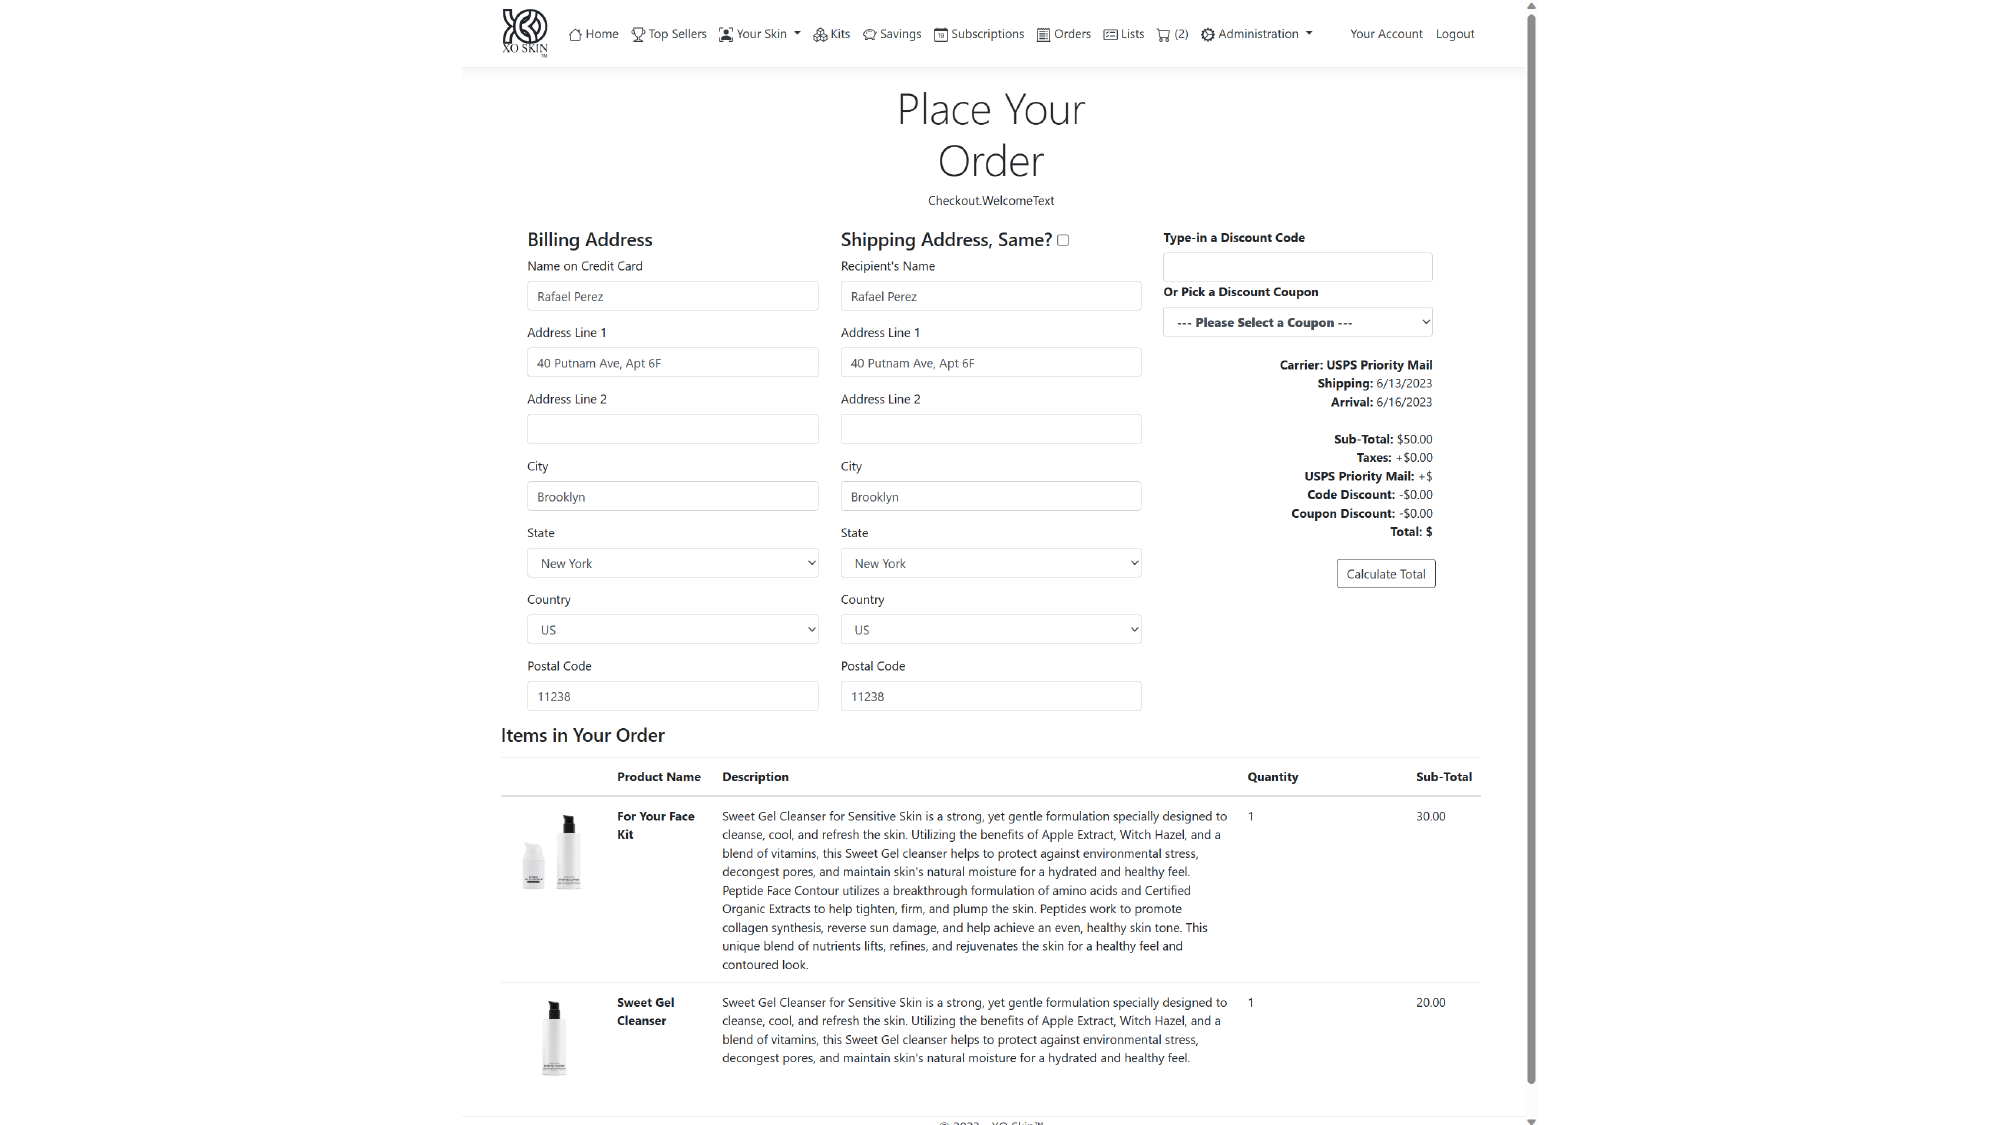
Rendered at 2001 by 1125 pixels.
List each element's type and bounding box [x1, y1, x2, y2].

picture [462, 0, 1538, 1125]
